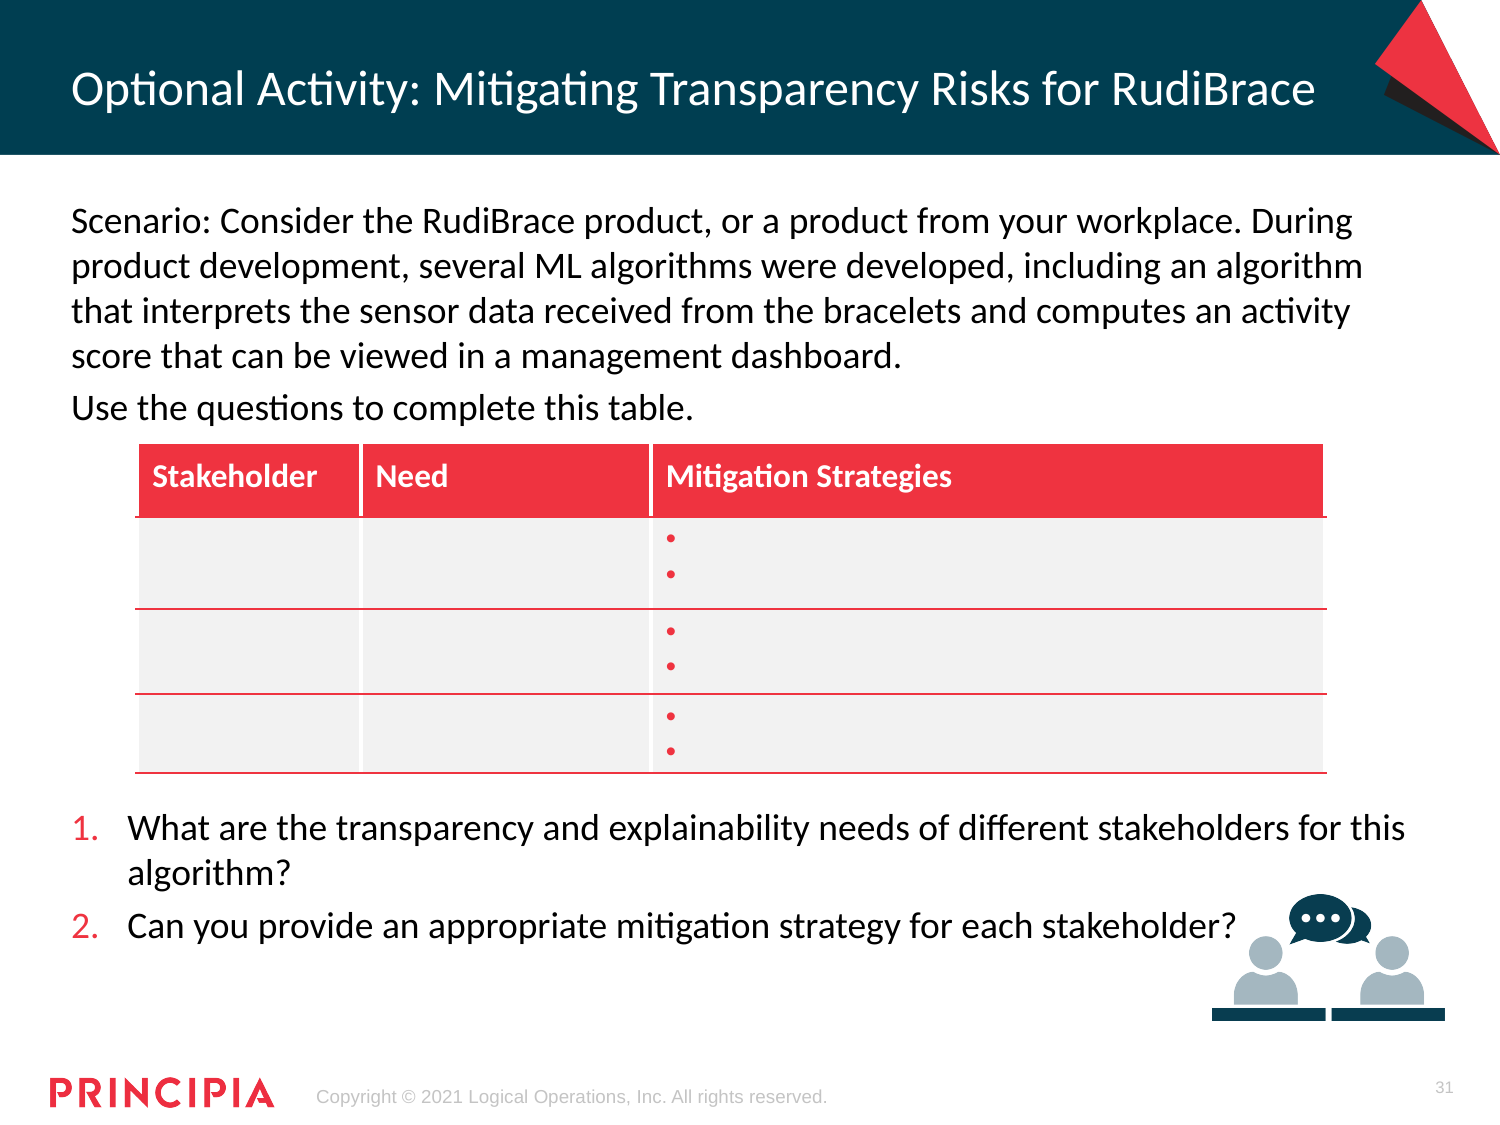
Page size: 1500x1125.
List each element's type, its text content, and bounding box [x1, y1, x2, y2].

picture [1212, 894, 1445, 1021]
list Scenario: Consider the RudiBrace product, or a product from your workplace. During product development, several ML algorithms were developed, including an algorithm that interprets the sensor data received from the bracelets and computes an activity score that can be viewed in a management dashboard. Use the questions to complete this table. What are the transparency and explainability needs of different stakeholders for this algorithm? Can you provide an appropriate mitigation strategy for each stakeholder? [56, 188, 1444, 996]
picture [50, 1077, 275, 1108]
table_cell [363, 610, 649, 693]
table_header Need [363, 444, 649, 516]
table_cell [653, 610, 1323, 693]
table_cell [363, 695, 649, 772]
table_cell [139, 695, 359, 772]
table_cell [363, 518, 649, 608]
table_cell [139, 518, 359, 608]
title Optional Activity: Mitigating Transparency Risks for RudiBrace [56, 16, 1350, 155]
picture [1376, 0, 1500, 155]
table_cell [653, 695, 1323, 772]
table_header Mitigation Strategies [653, 444, 1323, 516]
table_header Stakeholder [139, 444, 359, 516]
slide_number 31 [1118, 1057, 1469, 1118]
table_cell [653, 518, 1323, 608]
table_cell [139, 610, 359, 693]
